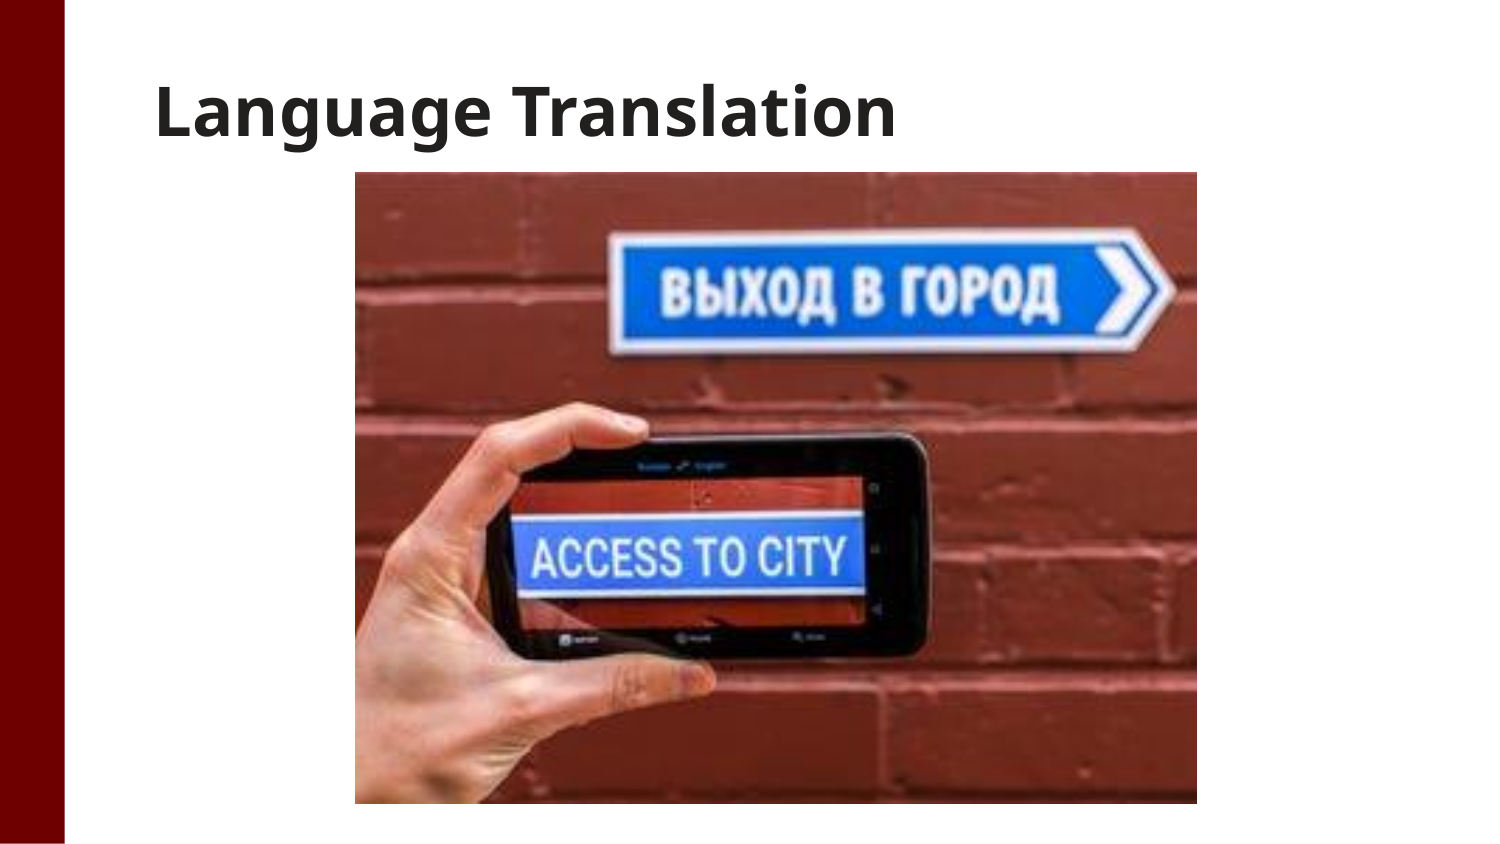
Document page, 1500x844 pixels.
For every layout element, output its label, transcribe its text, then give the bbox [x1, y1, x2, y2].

picture [355, 172, 1197, 804]
text_box [0, 0, 65, 844]
title Language Translation [138, 26, 1414, 166]
